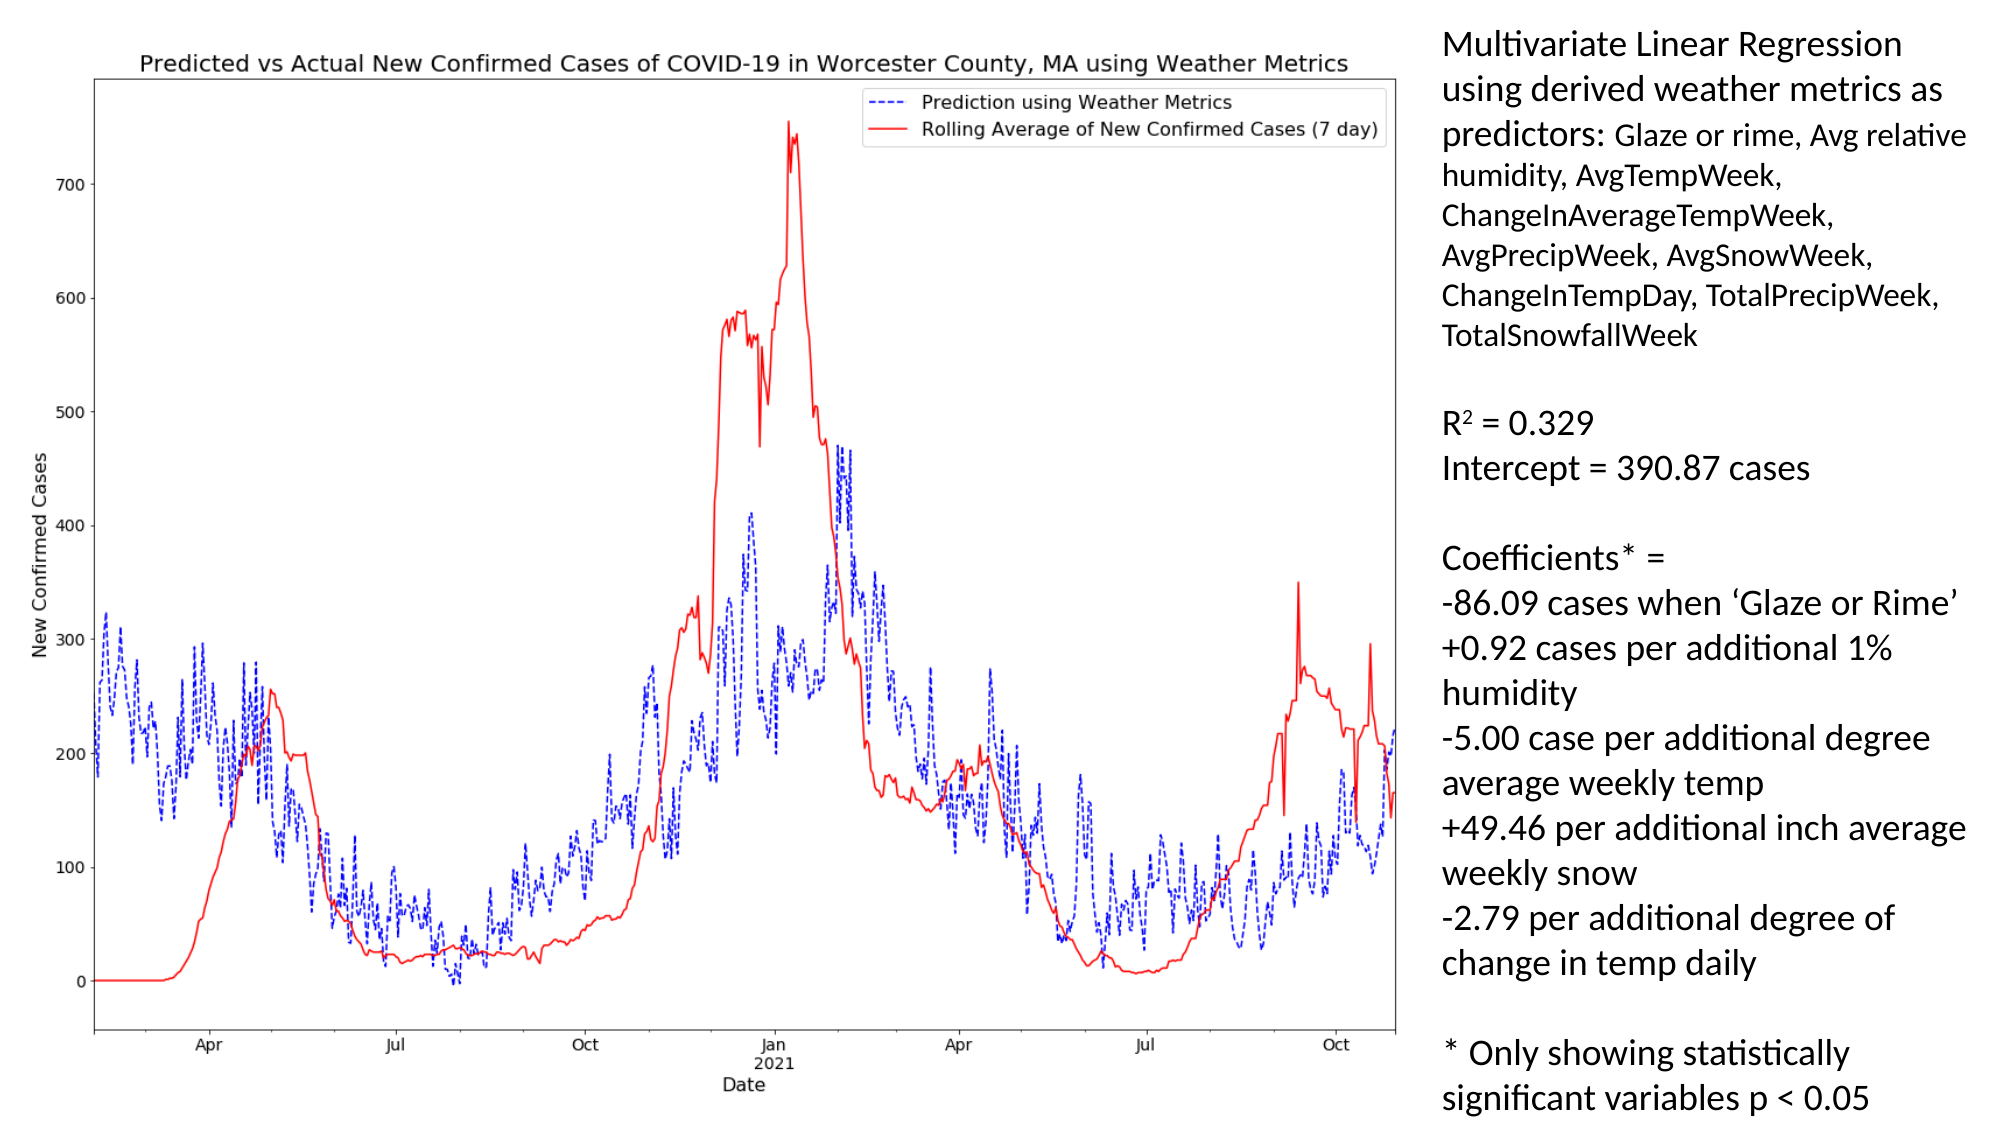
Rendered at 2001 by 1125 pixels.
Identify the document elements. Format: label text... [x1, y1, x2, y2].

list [0, 31, 1408, 1105]
text_box Multivariate Linear Regression using derived weather metrics as predictors: Glaze or rime, Avg relative humidity, AvgTempWeek, ChangeInAverageTempWeek, AvgPrecipWeek, AvgSnowWeek, ChangeInTempDay, TotalPrecipWeek, TotalSnowfallWeek R2 = 0.329 Intercept = 390.87 cases Coefficients* = -86.09 cases when ‘Glaze or Rime’ +0.92 cases per additional 1% humidity -5.00 case per additional degree average weekly temp +49.46 per additional inch average weekly snow -2.79 per additional degree of change in temp daily * Only showing statistically significant variables p < 0.05 [1427, 11, 2000, 1125]
